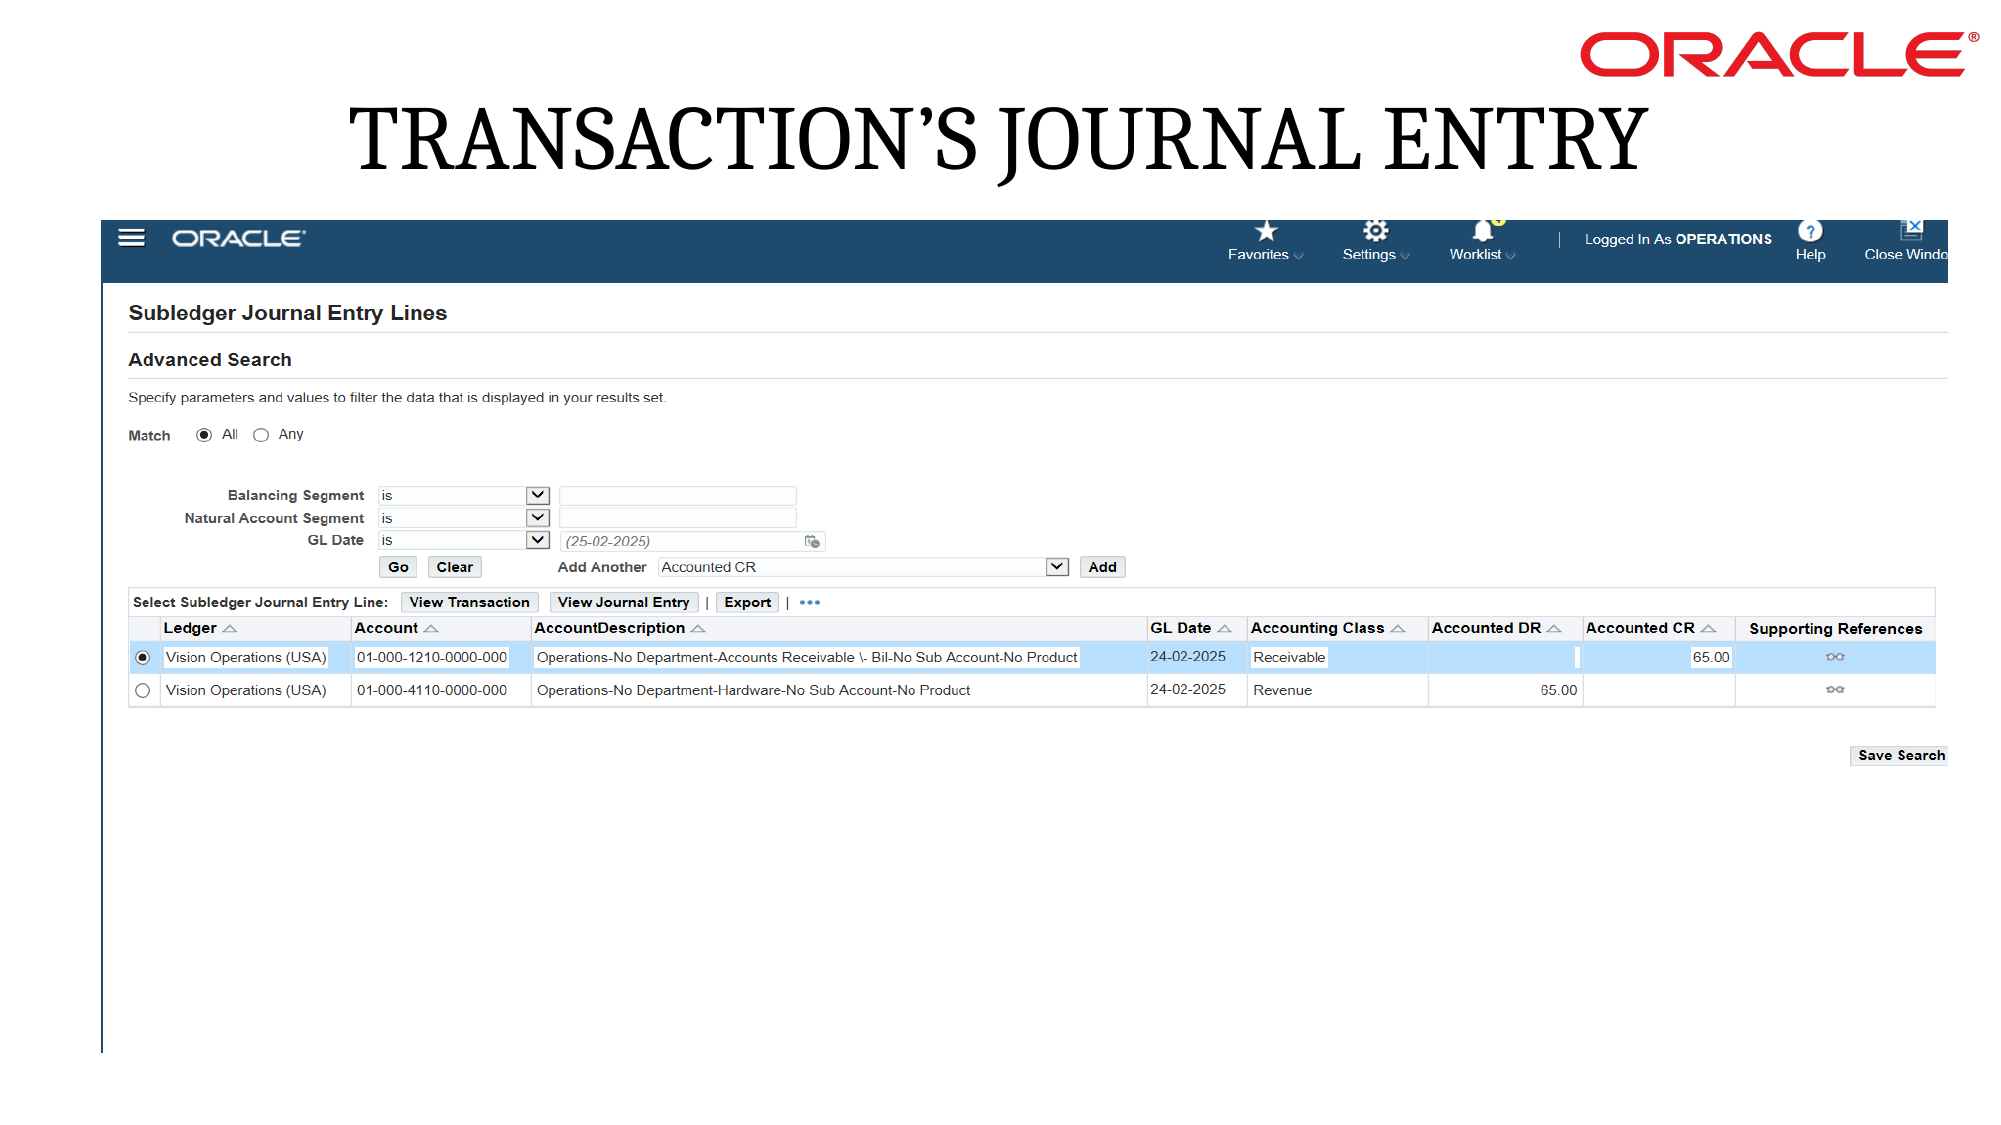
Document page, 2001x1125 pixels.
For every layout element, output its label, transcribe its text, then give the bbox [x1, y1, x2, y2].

picture [102, 220, 1947, 1051]
picture [1558, 3, 2001, 105]
title Transaction’s journal entry [137, 59, 1863, 219]
